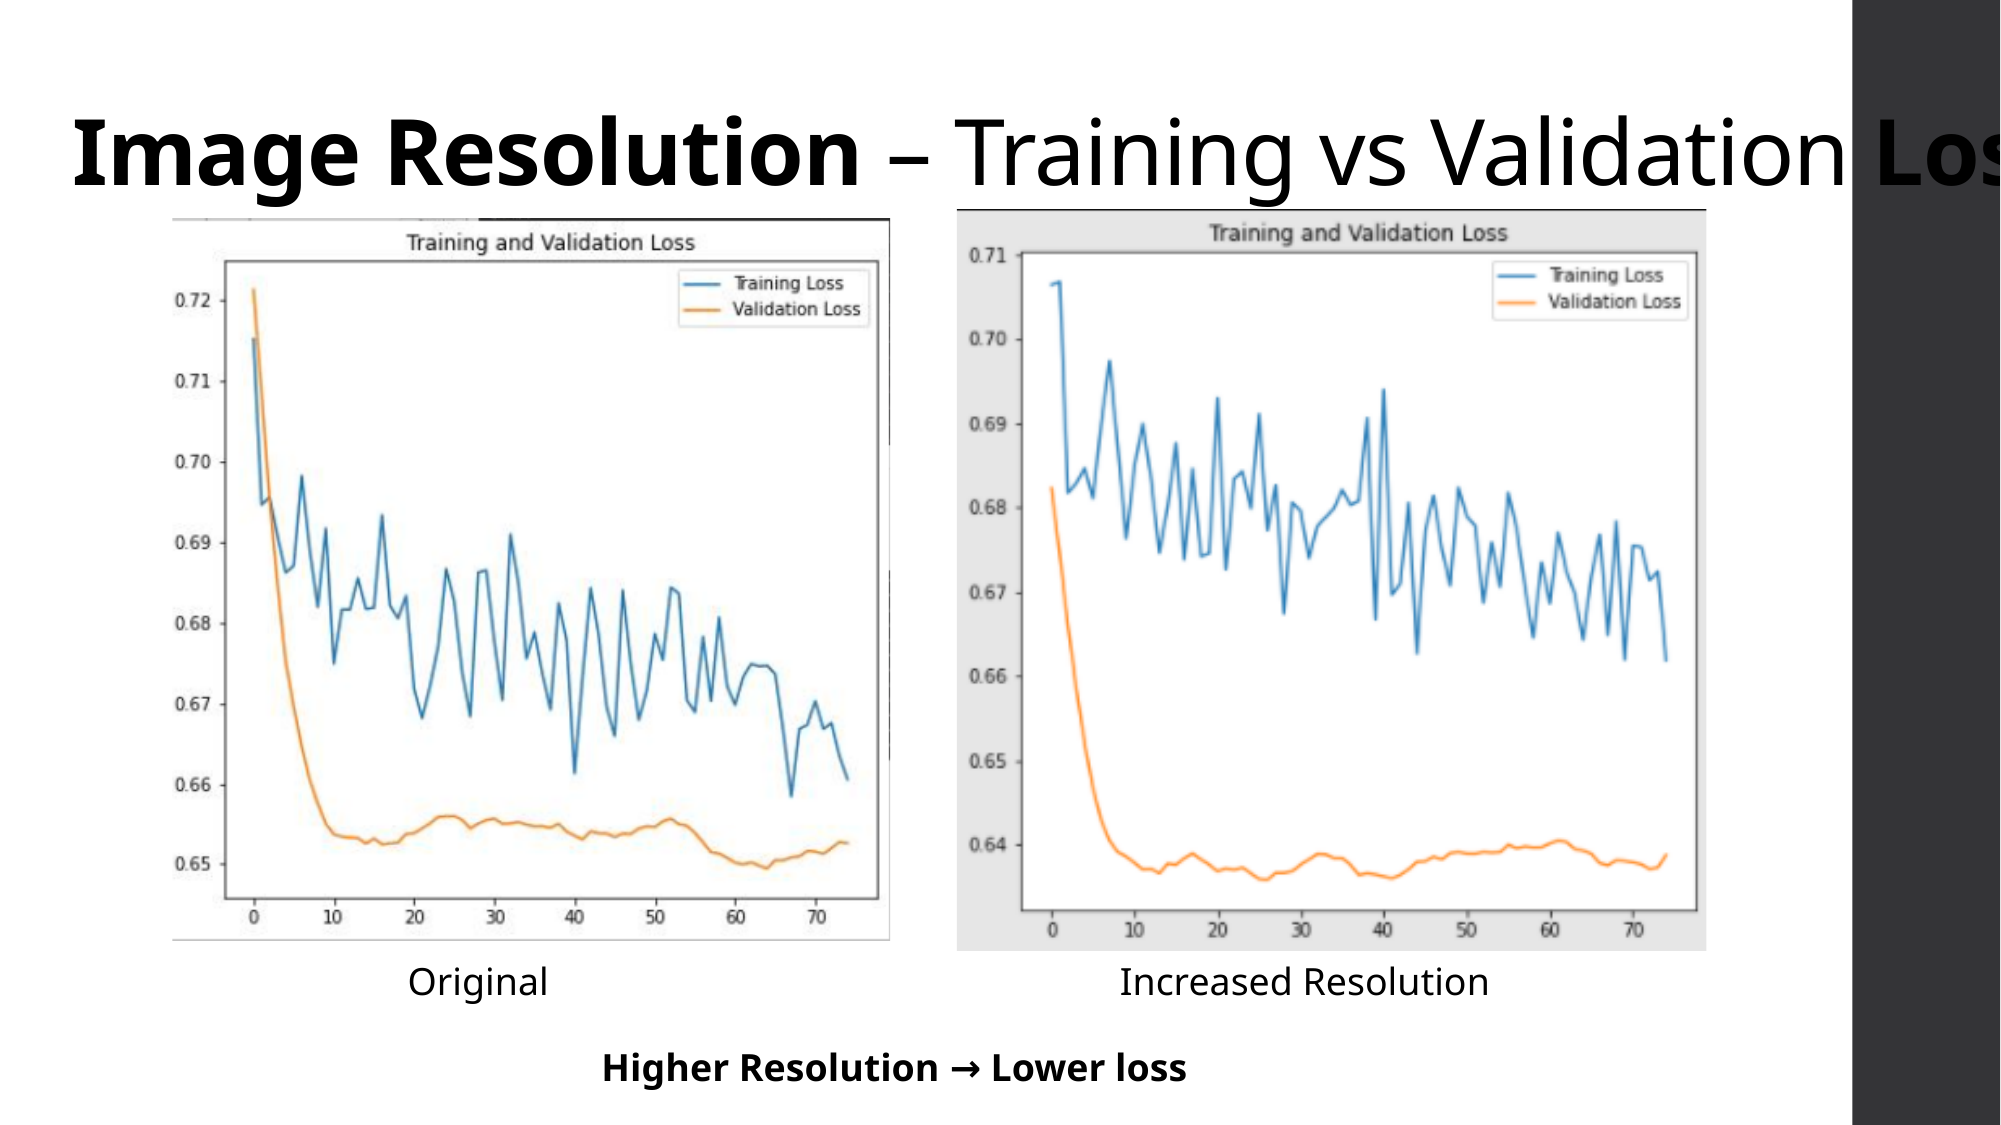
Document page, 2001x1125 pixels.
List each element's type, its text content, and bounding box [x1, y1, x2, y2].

text_box Higher Resolution → Lower loss [83, 1036, 1707, 1097]
picture [956, 208, 1707, 951]
text_box Increased Resolution [1105, 959, 1557, 1011]
picture [172, 218, 891, 941]
text_box Original [392, 950, 570, 1011]
title Image Resolution – Training vs Validation Loss [57, 26, 2000, 312]
